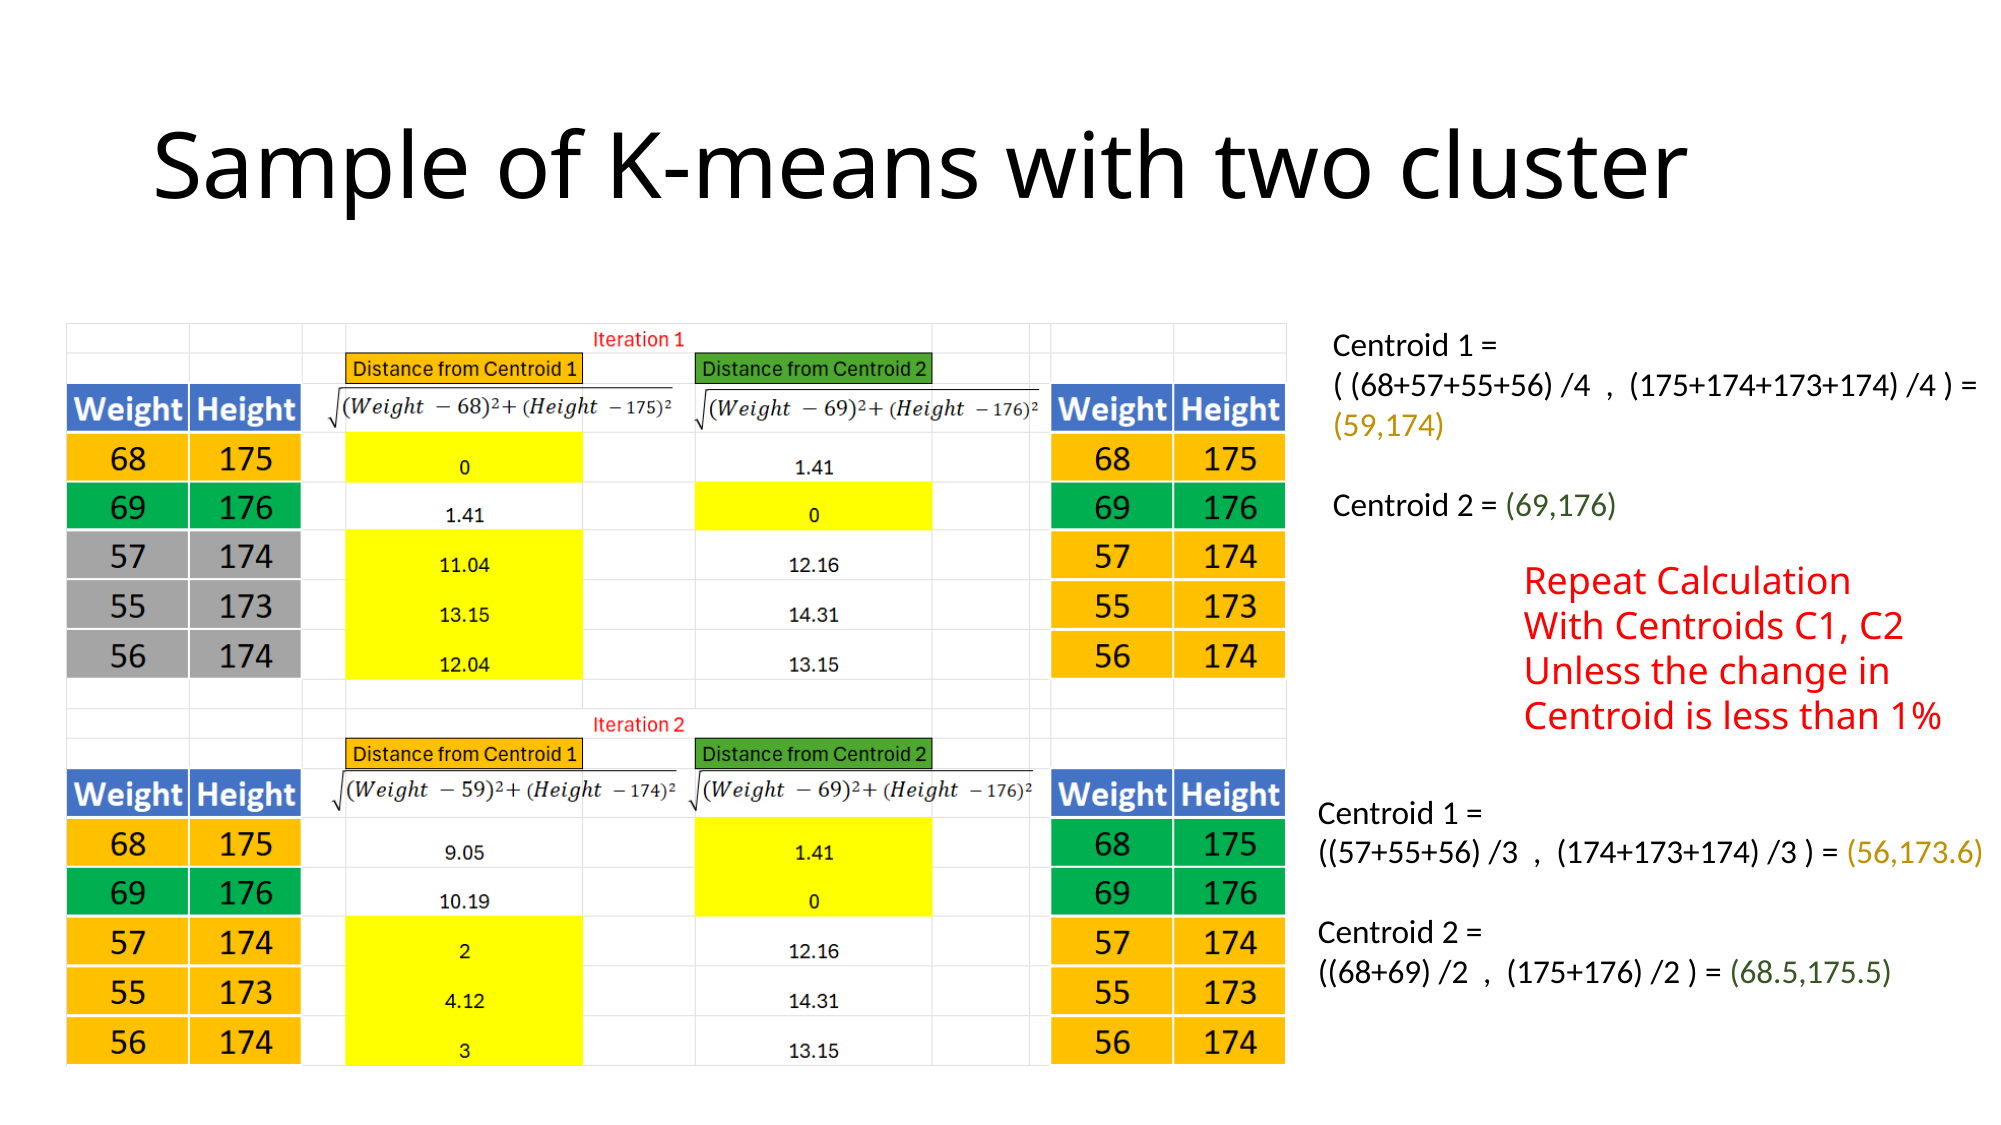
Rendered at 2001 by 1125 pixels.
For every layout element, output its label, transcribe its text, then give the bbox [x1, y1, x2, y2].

text_box Centroid 1 = ( (68+57+55+56) /4 , (175+174+173+174) /4 ) = (59,174) Centroid 2 = (69,176) [1318, 315, 2000, 531]
title Sample of K-means with two cluster [137, 59, 1863, 278]
text_box Centroid 1 = ((57+55+56) /3 , (174+173+174) /3 ) = (56,173.6) Centroid 2 = ((68+69) /2 , (175+176) /2 ) = (68.5,175.5) [1303, 783, 2000, 998]
text_box Repeat Calculation With Centroids C1, C2 Unless the change in Centroid is less than 1% [1508, 549, 2000, 744]
picture [66, 323, 1287, 1066]
